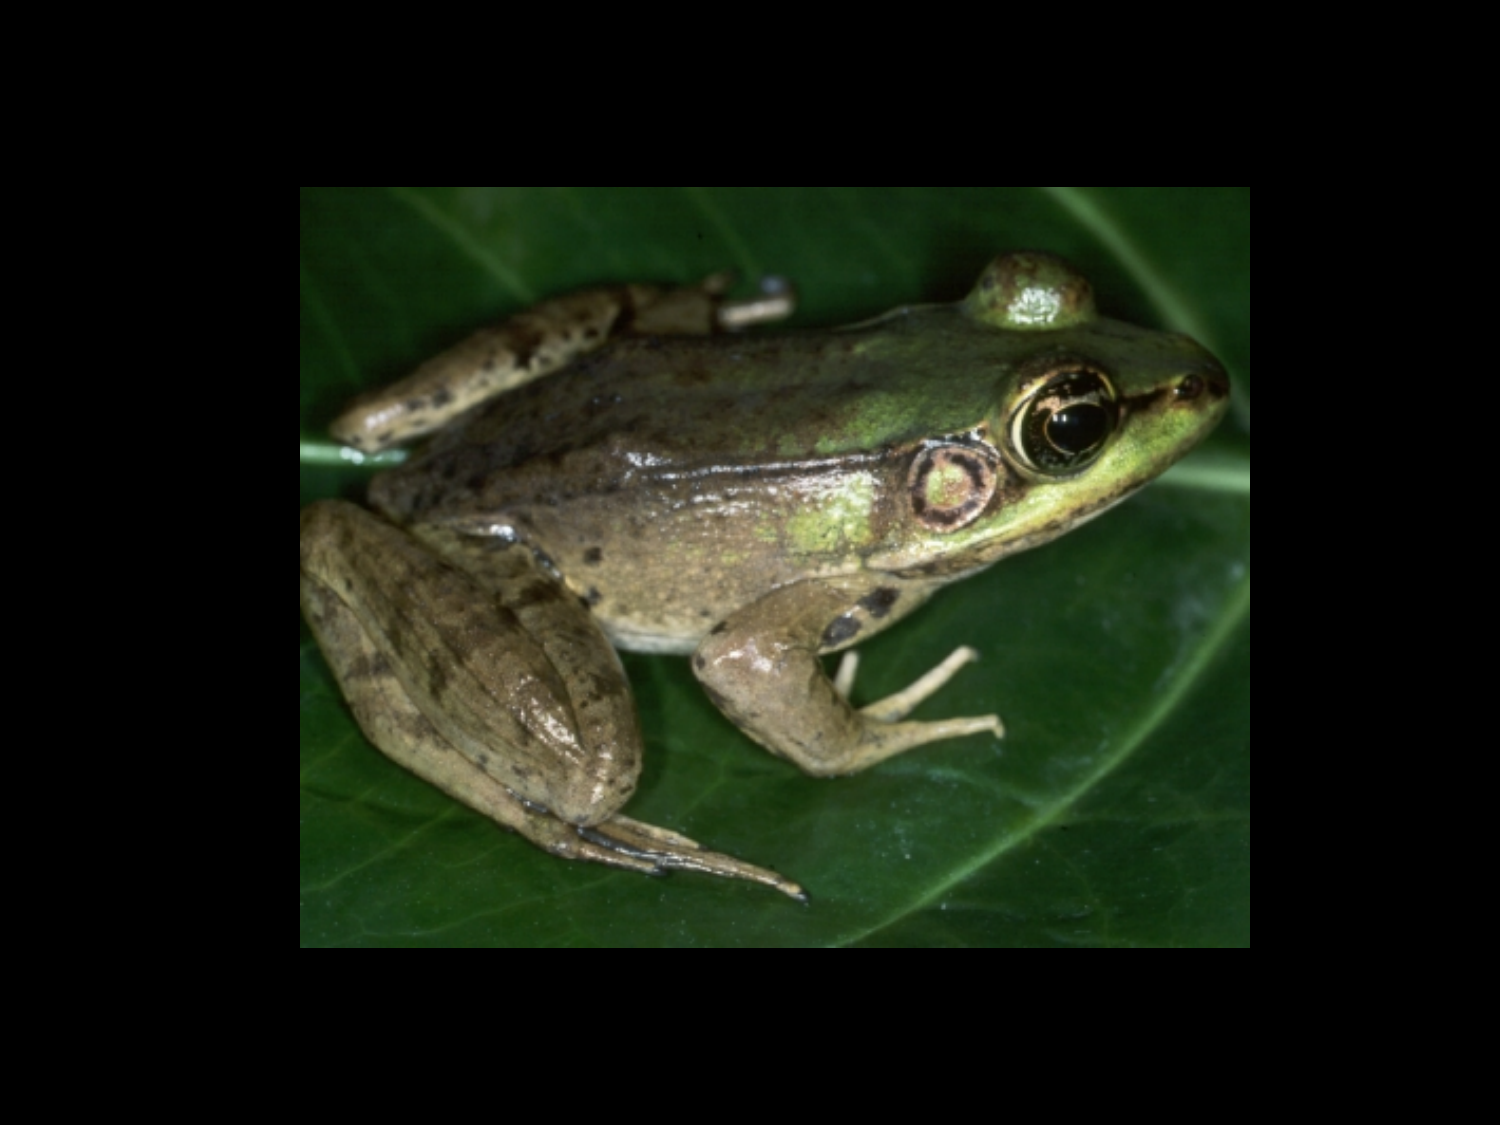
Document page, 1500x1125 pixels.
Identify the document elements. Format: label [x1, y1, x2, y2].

picture [299, 187, 1251, 948]
